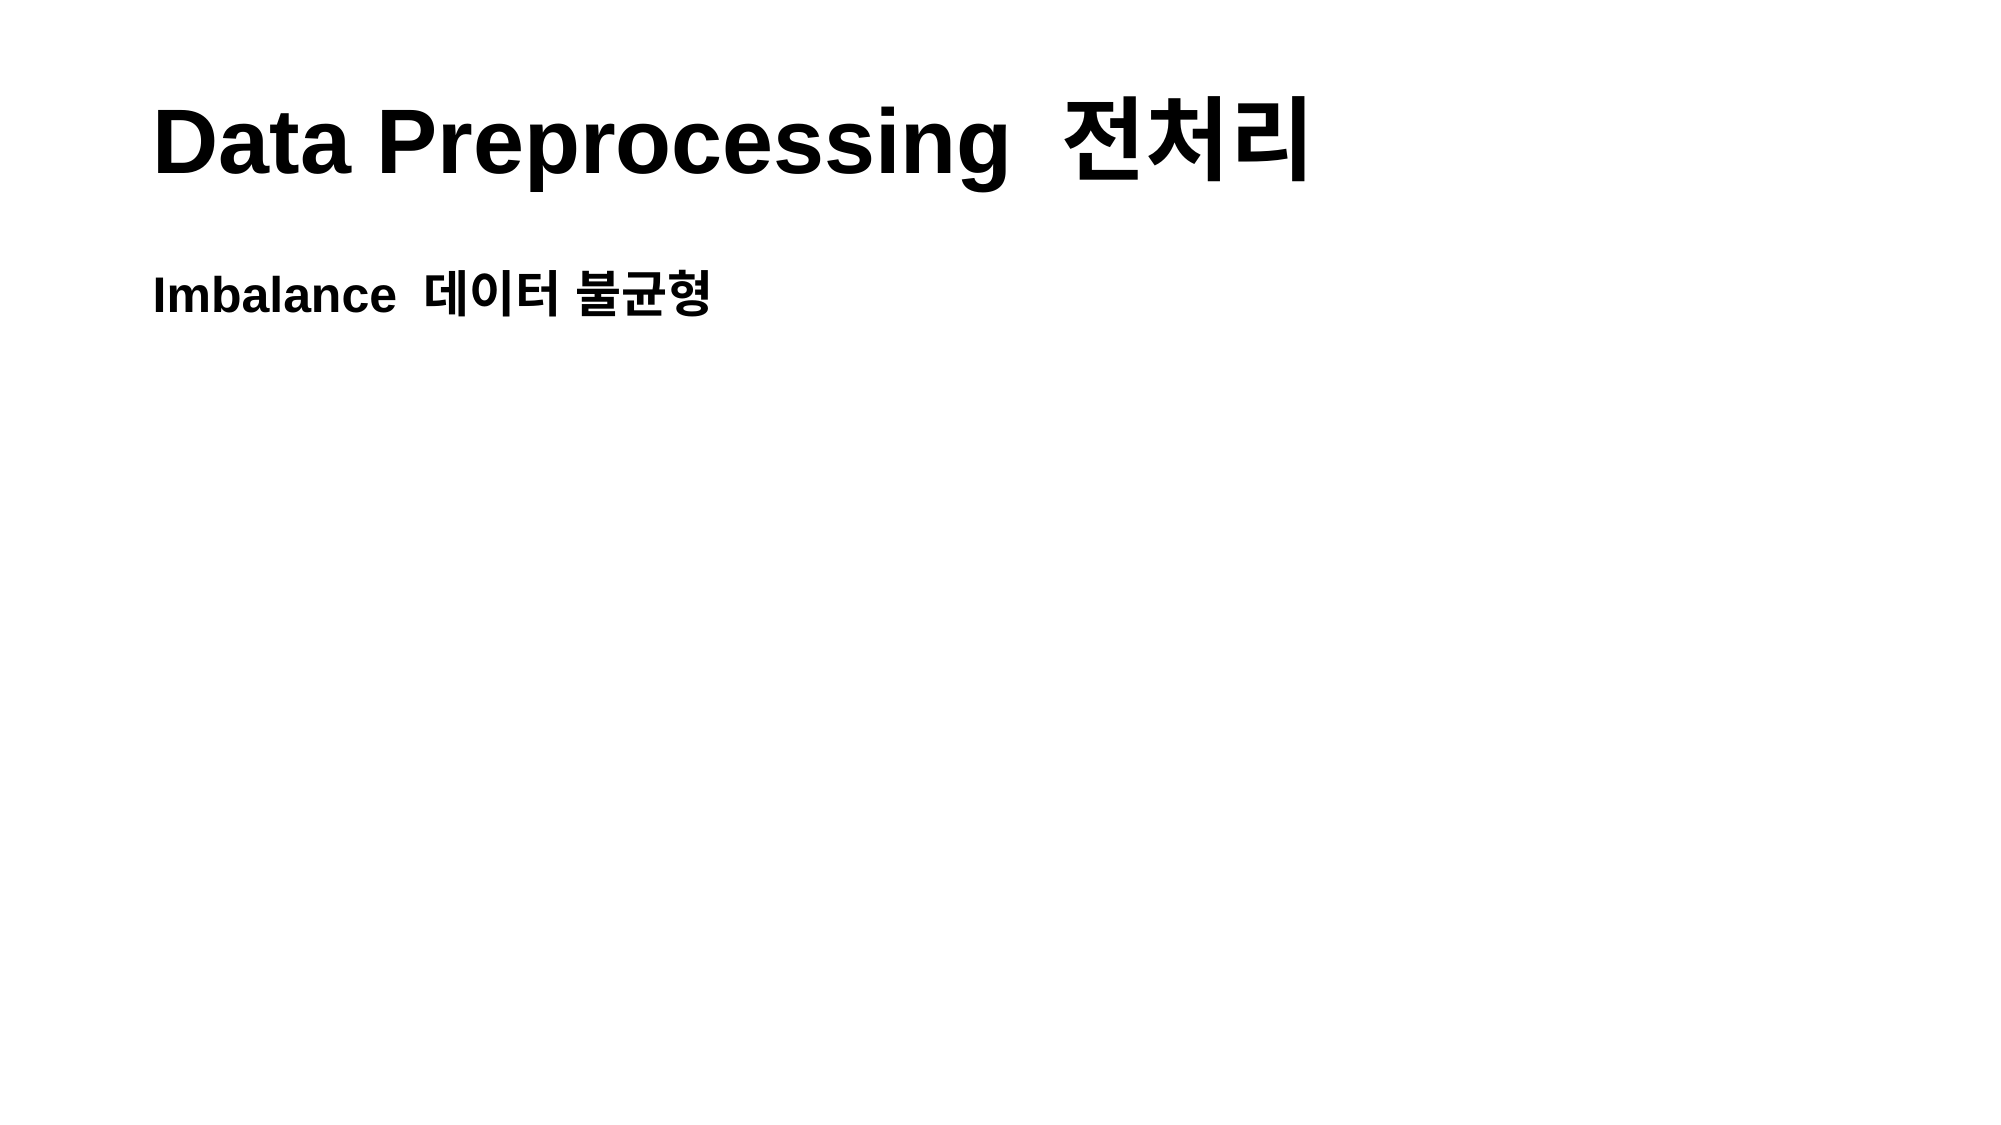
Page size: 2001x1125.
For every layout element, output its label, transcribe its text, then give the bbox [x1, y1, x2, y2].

list Imbalance 데이터 불균형 [137, 233, 1863, 332]
title Data Preprocessing 전처리 [137, 59, 1863, 227]
